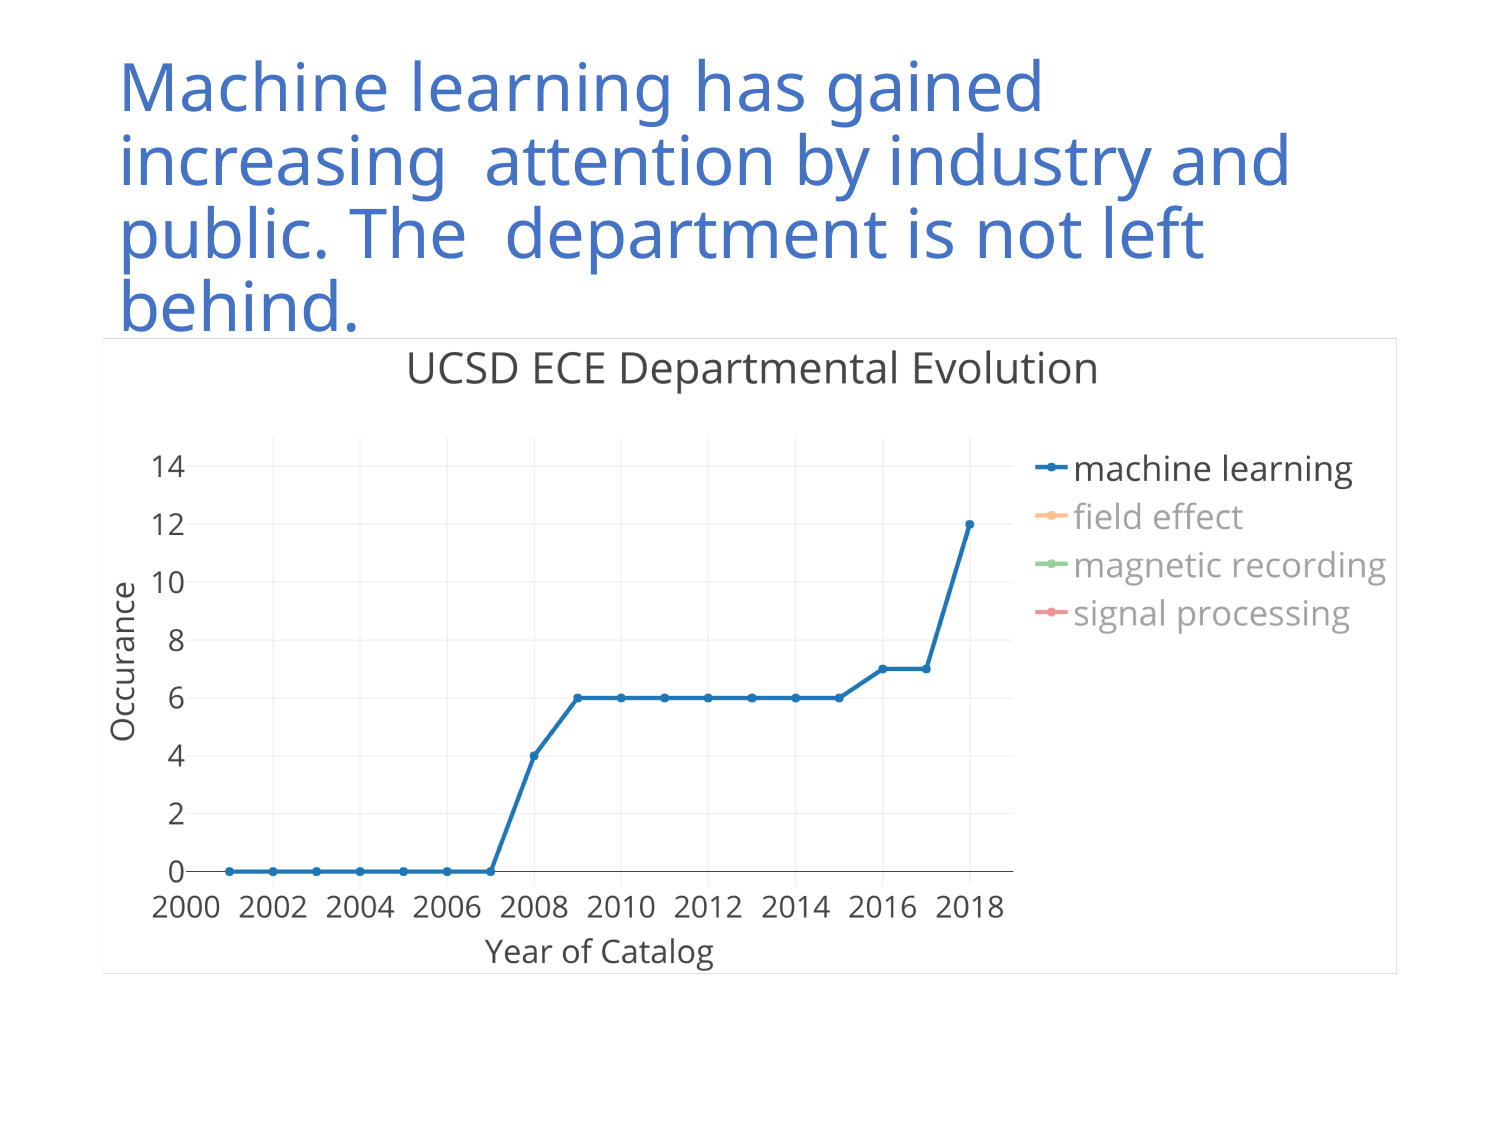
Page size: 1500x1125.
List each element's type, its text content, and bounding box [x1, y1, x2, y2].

text_box [102, 338, 1397, 974]
title Machine learning has gained increasing attention by industry and public. The department is not left behind. [116, 42, 1384, 338]
